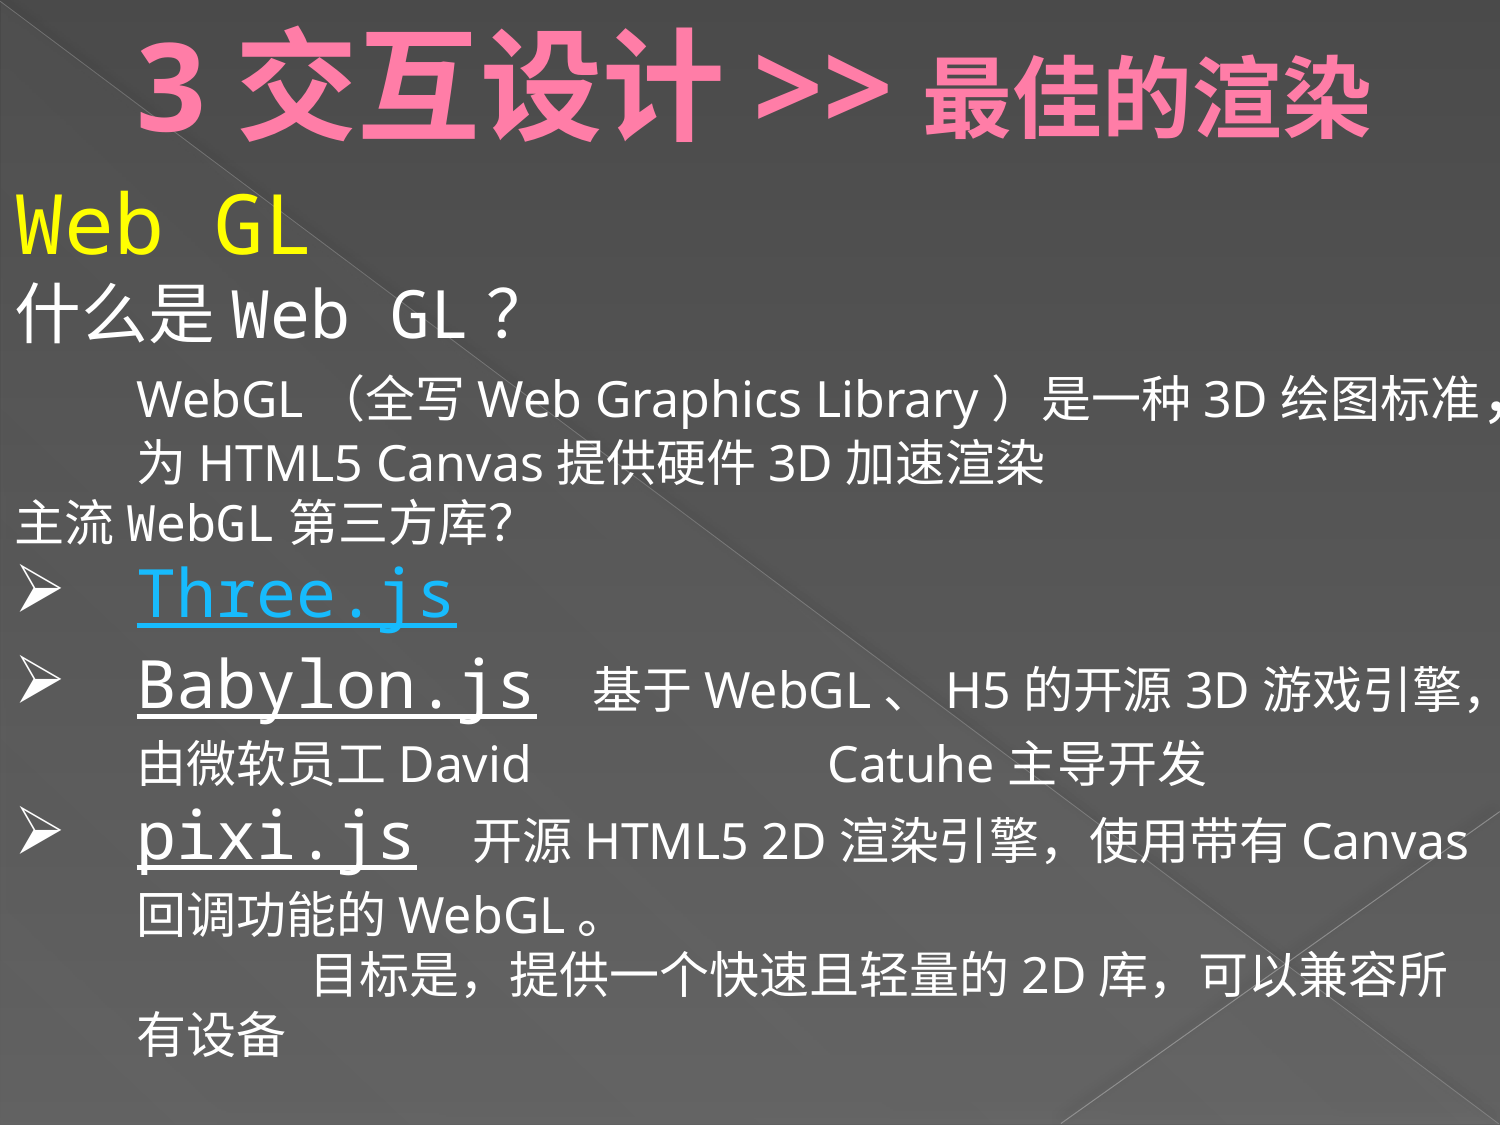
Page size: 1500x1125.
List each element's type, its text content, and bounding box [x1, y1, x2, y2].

title 3交互设计>>最佳的渲染 [35, 0, 1402, 163]
text_box Web GL 什么是Web GL？ WebGL（全写Web Graphics Library）是一种3D绘图标准，为HTML5 Canvas提供硬件3D加速渲染 主流WebGL第三方库？ Three.js Babylon.js 基于WebGL、H5的开源3D游戏引擎，由微软员工David Catuhe主导开发 pixi.js 开源HTML5 2D渲染引擎，使用带有Canvas回调功能的WebGL。 目标是，提供一个快速且轻量的2D库，可以兼容所有设备 [0, 163, 1500, 1071]
